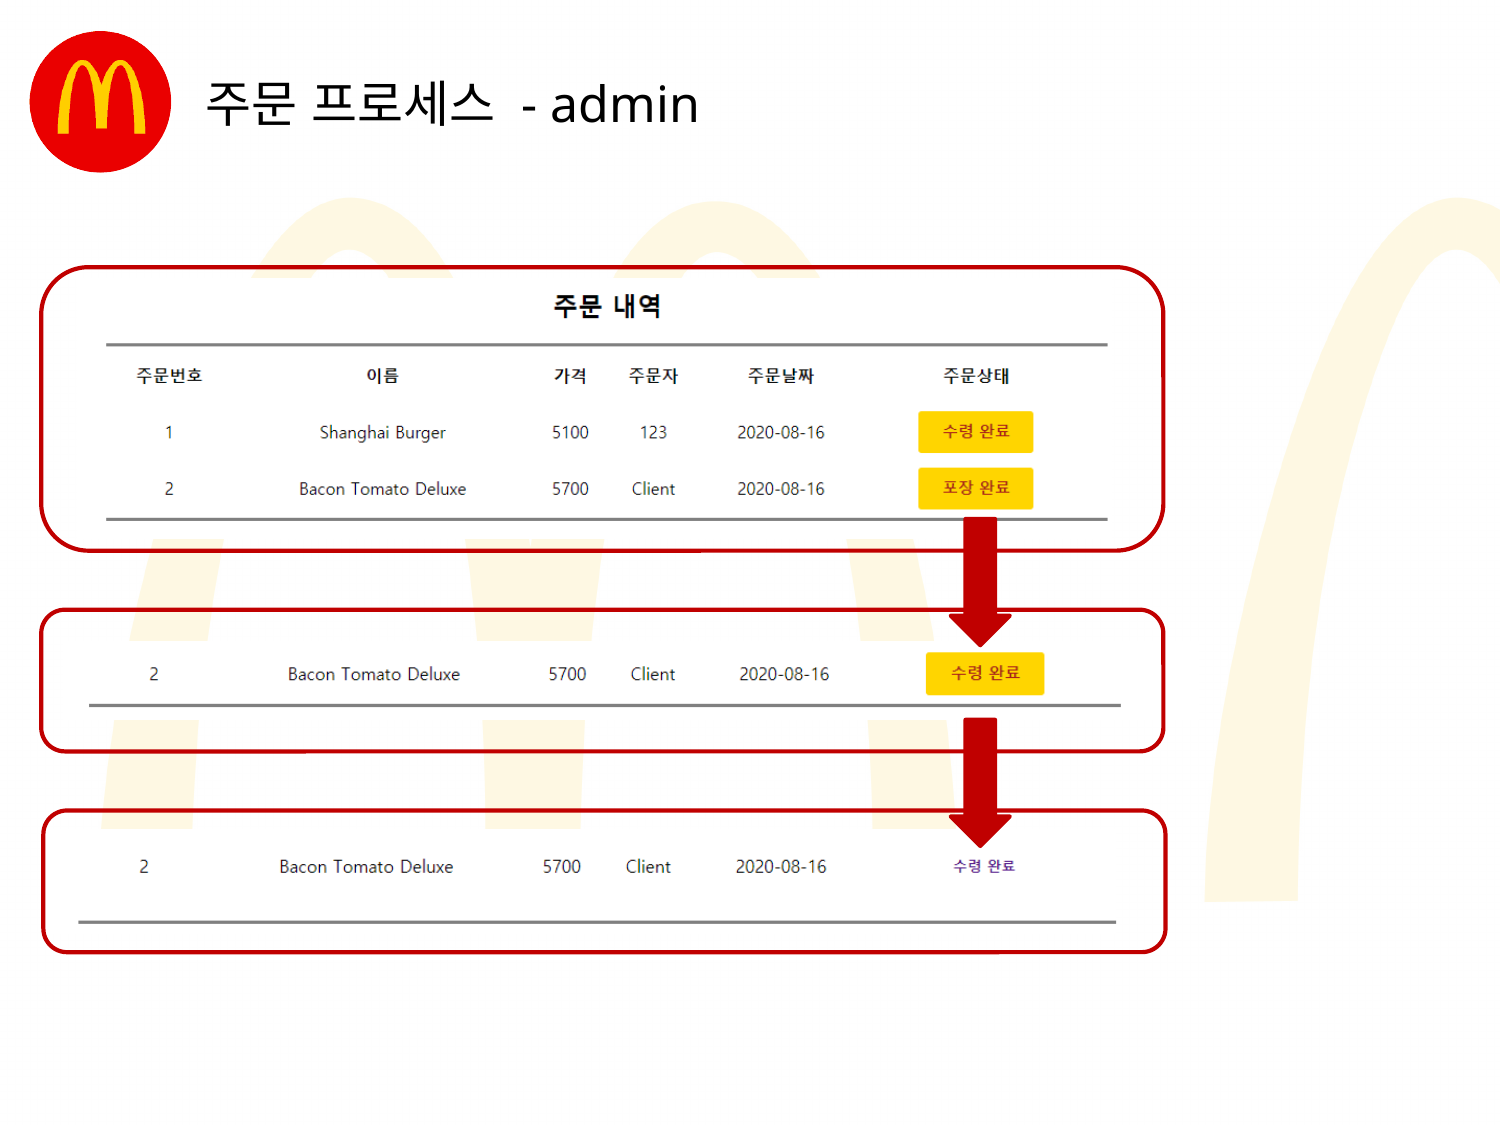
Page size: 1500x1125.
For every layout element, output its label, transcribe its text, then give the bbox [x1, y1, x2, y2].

text_box [42, 808, 963, 827]
text_box [39, 607, 970, 754]
text_box [948, 547, 1012, 639]
title 주문 프로세스 - admin [0, 8, 1128, 197]
text_box [948, 727, 1012, 827]
picture [62, 641, 1200, 720]
picture [29, 30, 172, 173]
picture [40, 829, 1117, 934]
text_box [998, 727, 1166, 754]
text_box [39, 265, 1166, 553]
picture [76, 278, 1113, 539]
text_box [45, 808, 1168, 955]
text_box [991, 607, 1166, 639]
